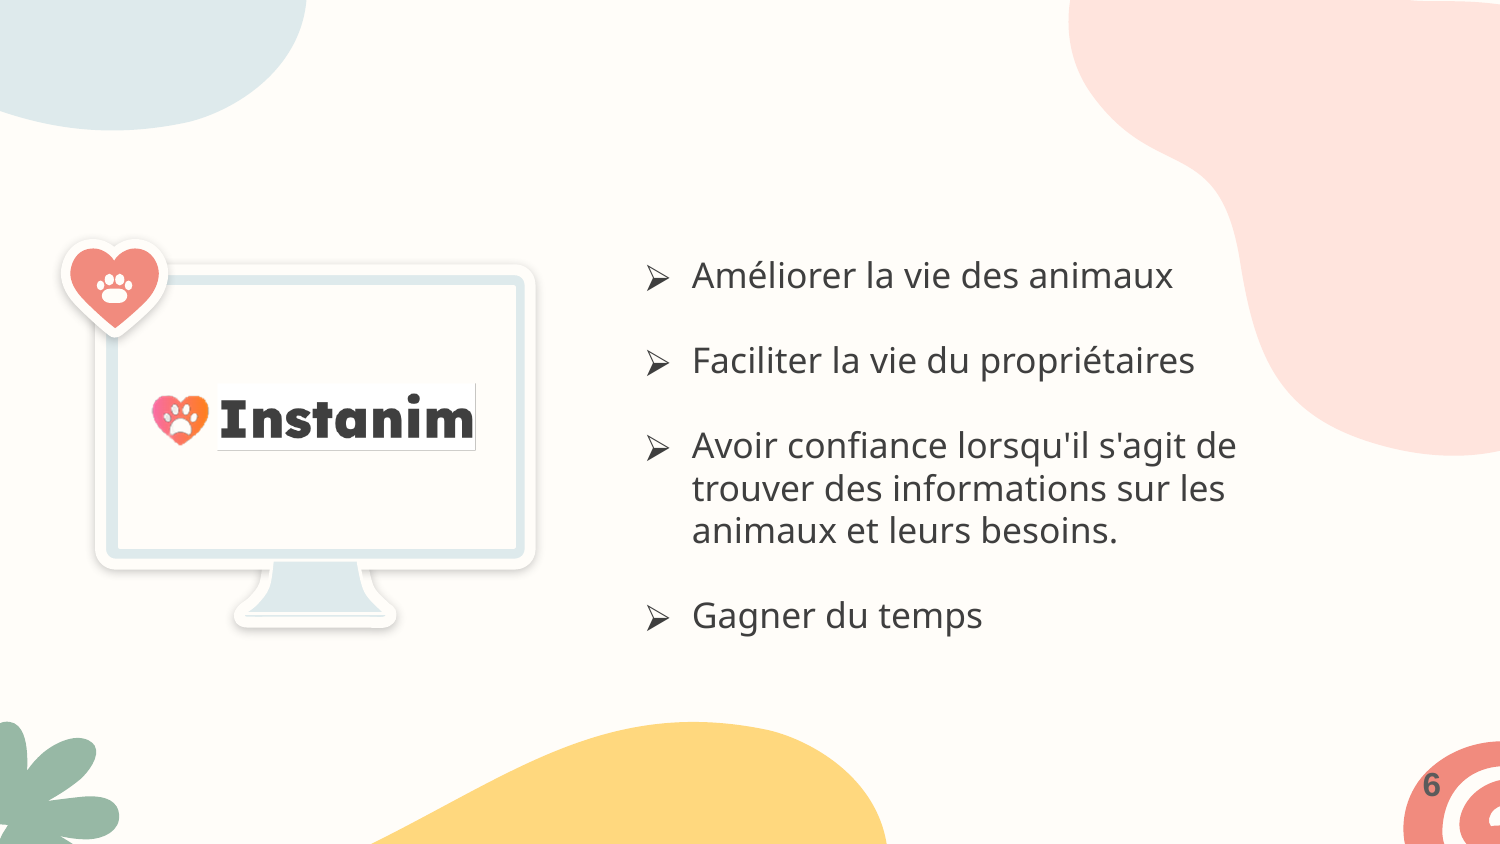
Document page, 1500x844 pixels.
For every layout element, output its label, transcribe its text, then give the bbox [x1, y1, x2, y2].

text_box 6 [1407, 757, 1459, 809]
subtitle Améliorer la vie des animaux Faciliter la vie du propriétaires Avoir confiance lorsqu'il s'agit de trouver des informations sur les animaux et leurs besoins. Gagner du temps [629, 198, 1371, 669]
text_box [69, 248, 527, 619]
picture [115, 359, 507, 484]
